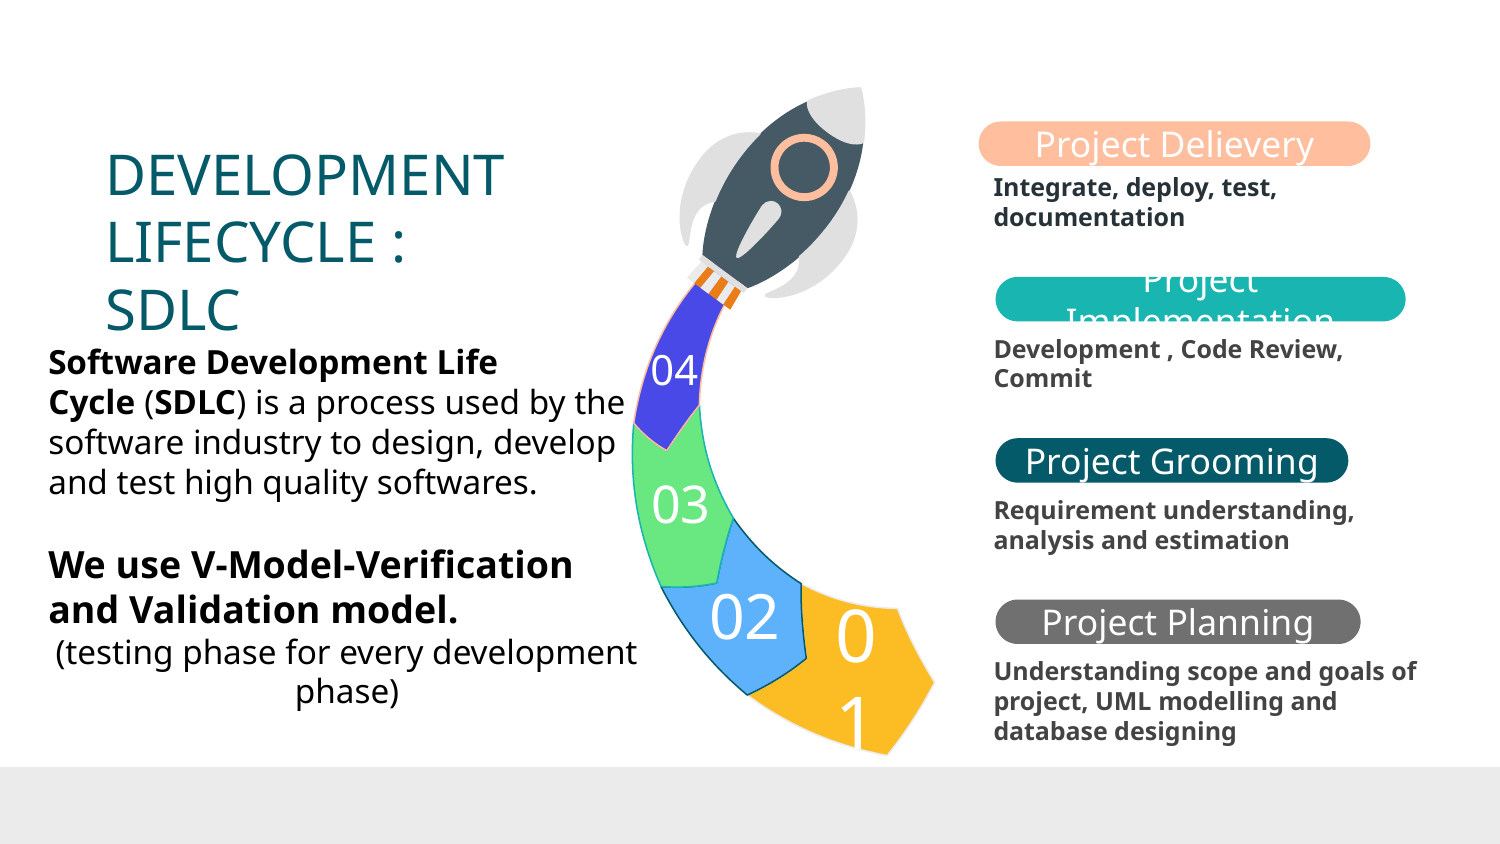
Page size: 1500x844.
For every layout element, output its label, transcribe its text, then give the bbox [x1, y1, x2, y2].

text_box DEVELOPMENT LIFECYCLE : SDLC [89, 170, 560, 310]
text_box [618, 236, 759, 451]
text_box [978, 599, 1438, 729]
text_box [660, 517, 807, 696]
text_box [978, 437, 1426, 568]
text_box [978, 276, 1406, 406]
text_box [670, 87, 868, 311]
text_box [624, 458, 737, 588]
text_box Software Development Life Cycle (SDLC) is a process used by the software industry to design, develop and test high quality softwares. We use V-Model-Verification and Validation model. (testing phase for every development phase) [33, 326, 619, 564]
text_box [978, 121, 1406, 245]
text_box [747, 582, 935, 756]
